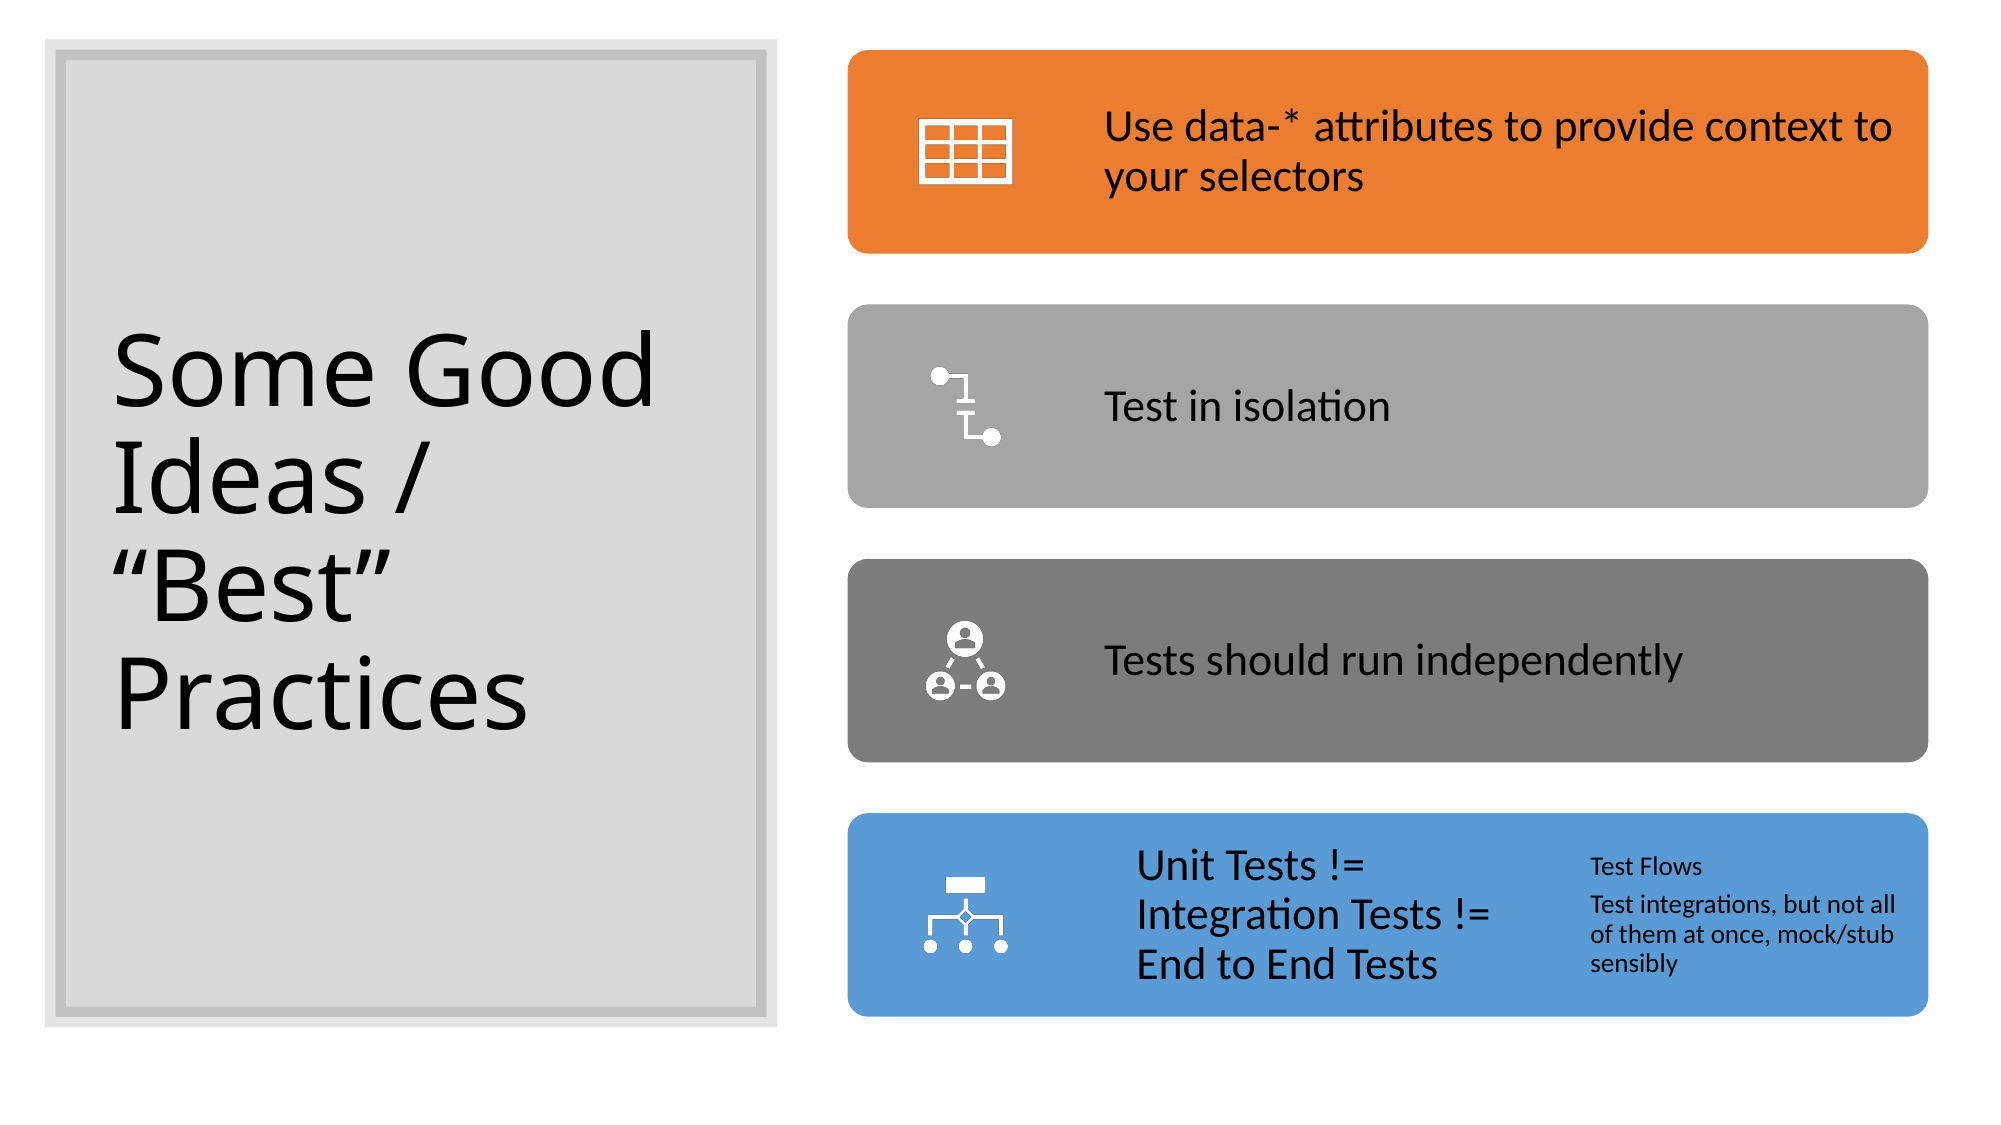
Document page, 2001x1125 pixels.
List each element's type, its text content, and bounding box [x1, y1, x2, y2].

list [847, 49, 1929, 1018]
title Some Good Ideas / “Best” Practices [97, 104, 722, 967]
text_box [54, 49, 768, 1018]
